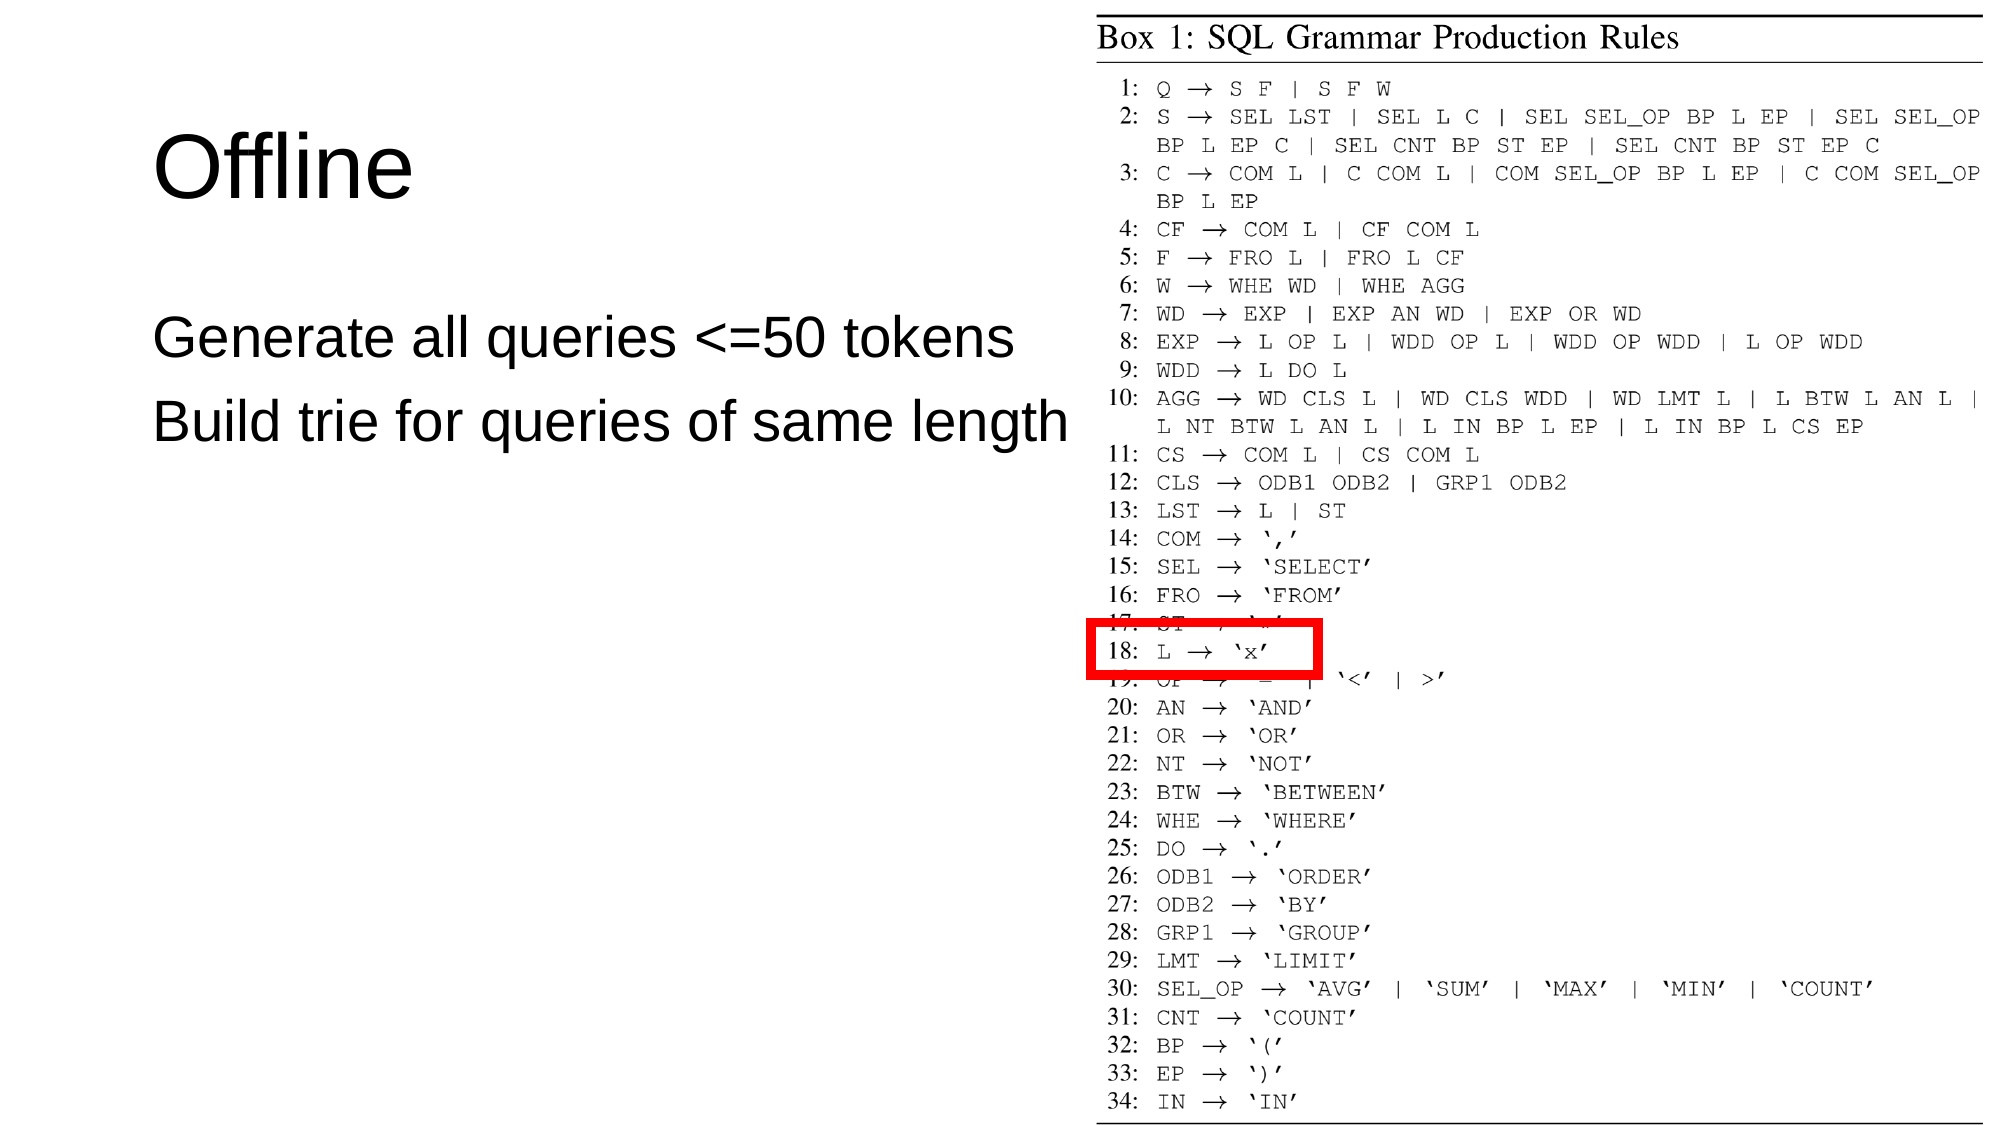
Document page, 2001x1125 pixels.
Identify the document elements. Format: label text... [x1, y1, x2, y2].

list Generate all queries <=50 tokens Build trie for queries of same length [137, 299, 1079, 1014]
title Offline [137, 59, 1079, 278]
picture [1079, 0, 2000, 1125]
